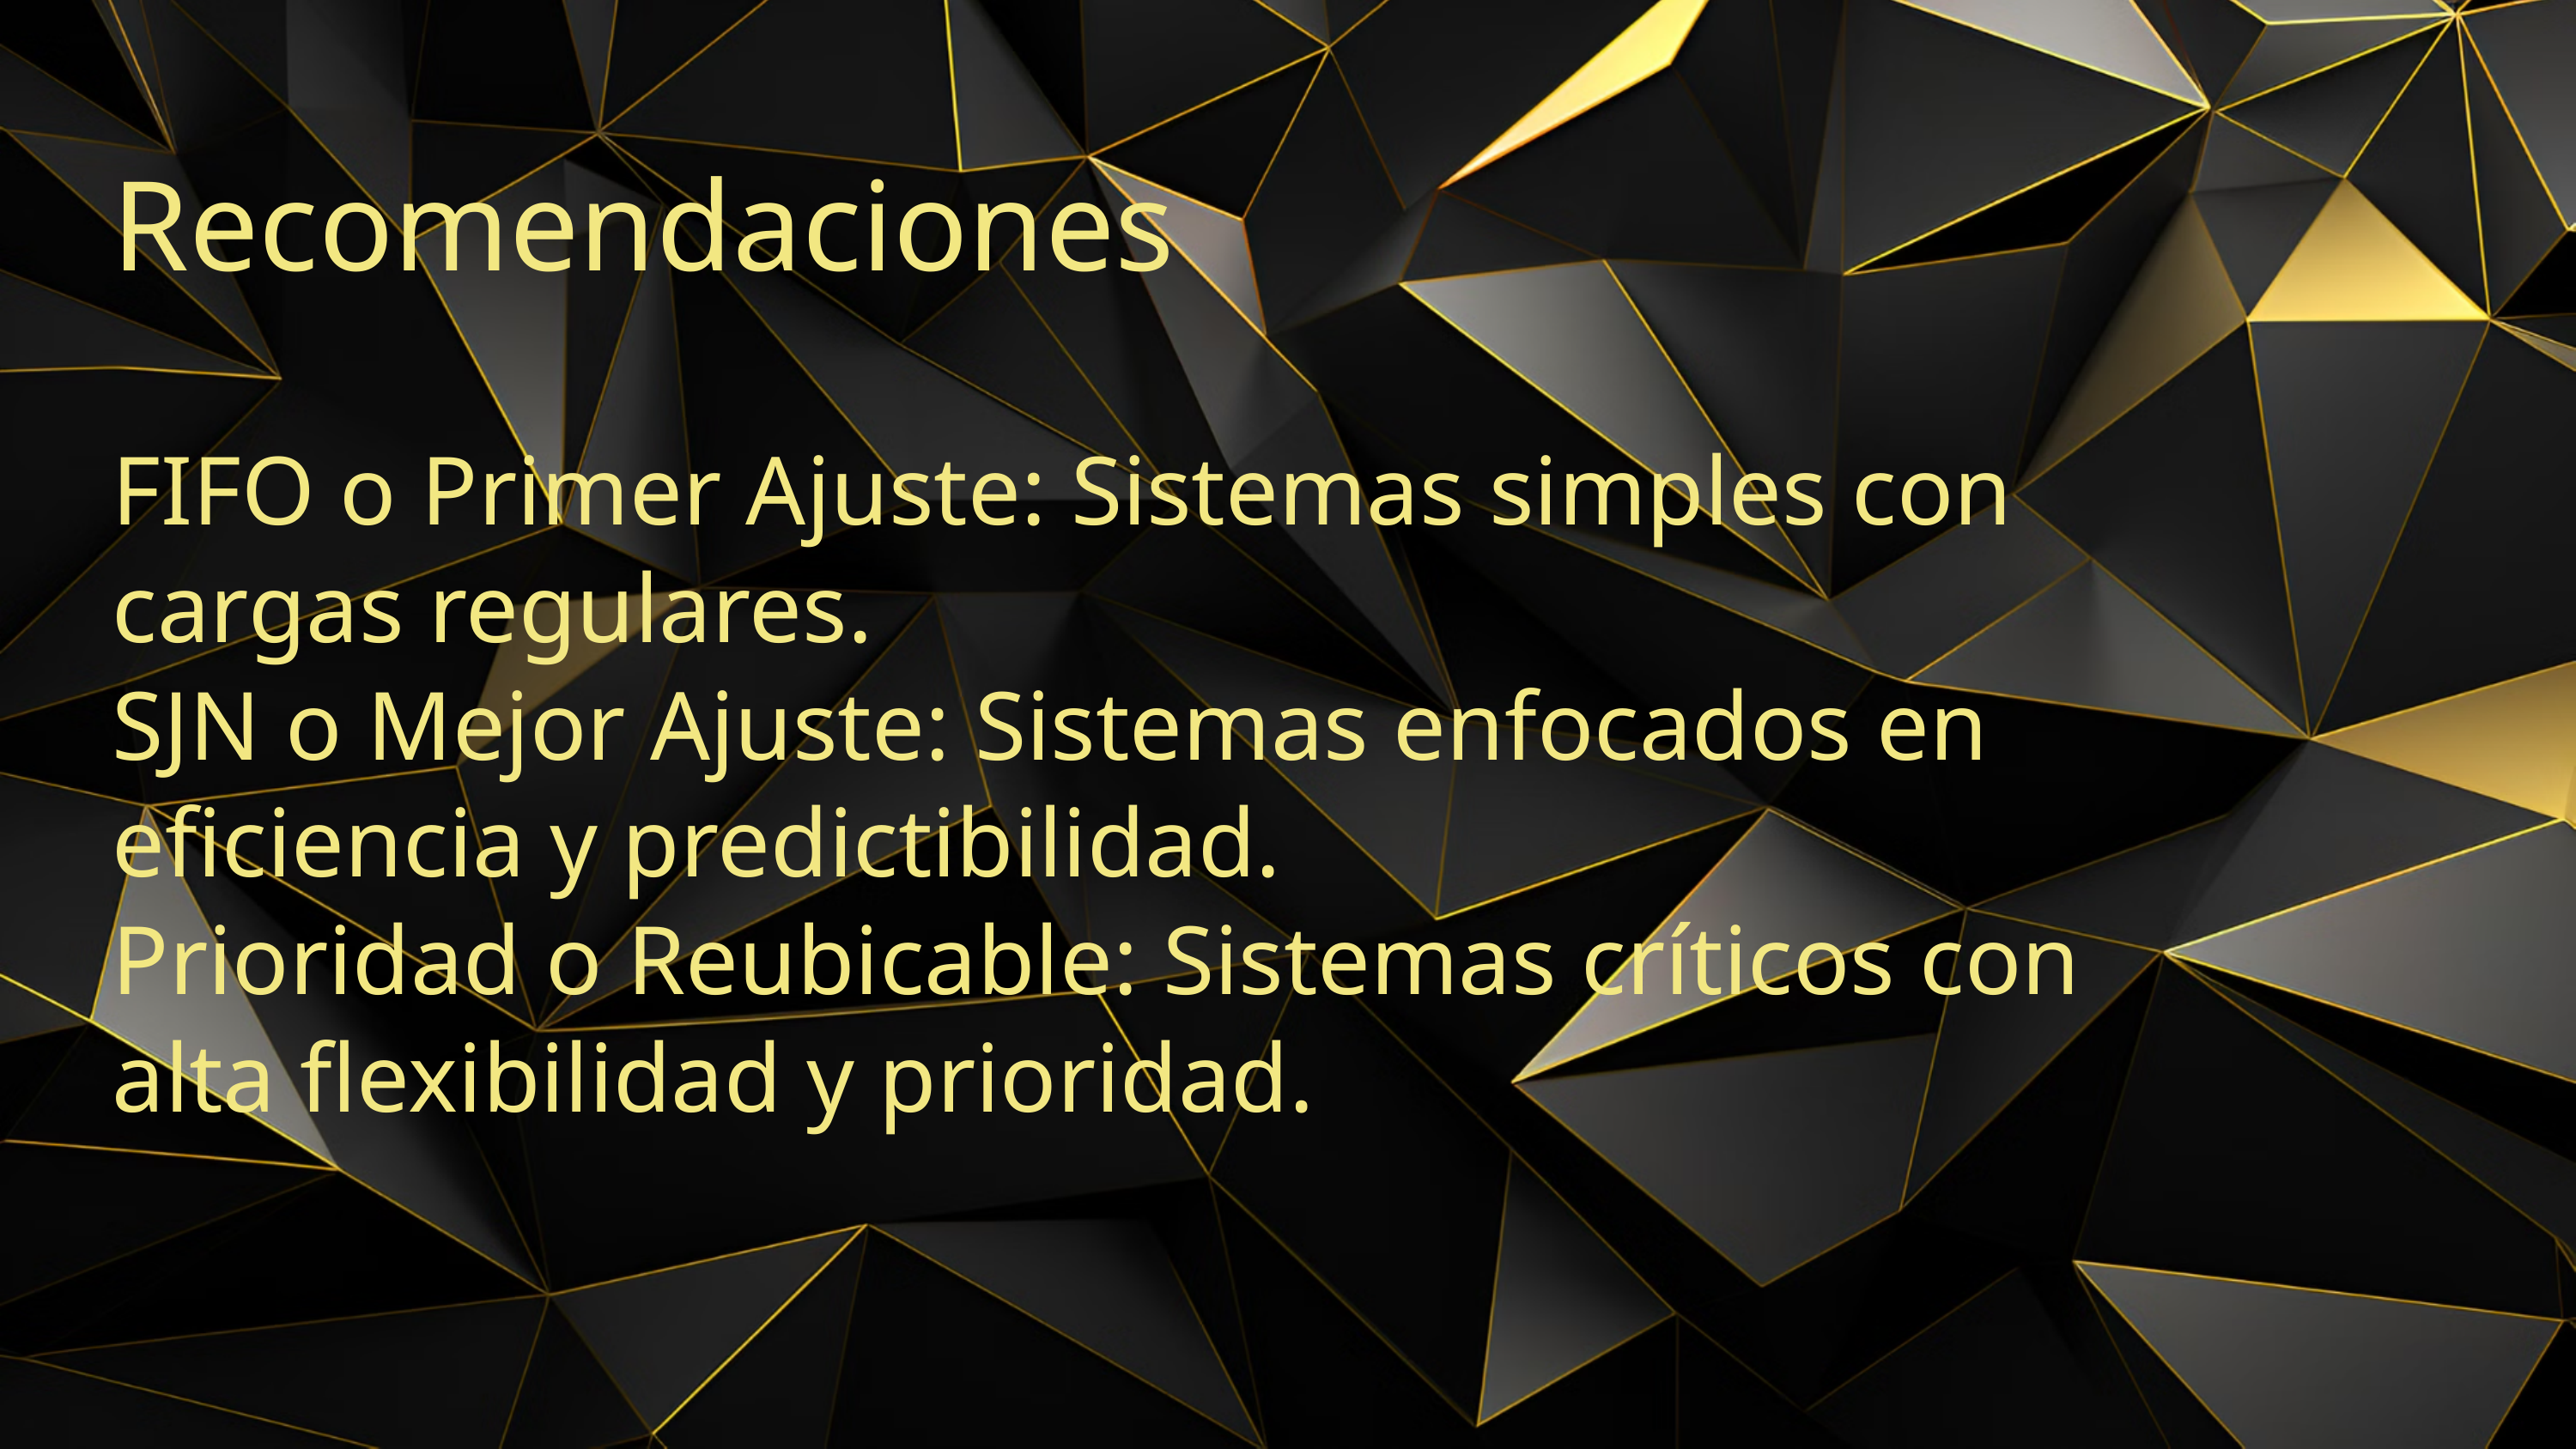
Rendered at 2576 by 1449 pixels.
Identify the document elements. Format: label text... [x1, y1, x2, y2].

text_box FIFO o Primer Ajuste: Sistemas simples con cargas regulares. SJN o Mejor Ajuste: Sistemas enfocados en eficiencia y predictibilidad. Prioridad o Reubicable: Sistemas críticos con alta flexibilidad y prioridad. [112, 315, 2217, 1131]
text_box [0, 0, 2576, 1449]
text_box Recomendaciones [112, 140, 2177, 403]
